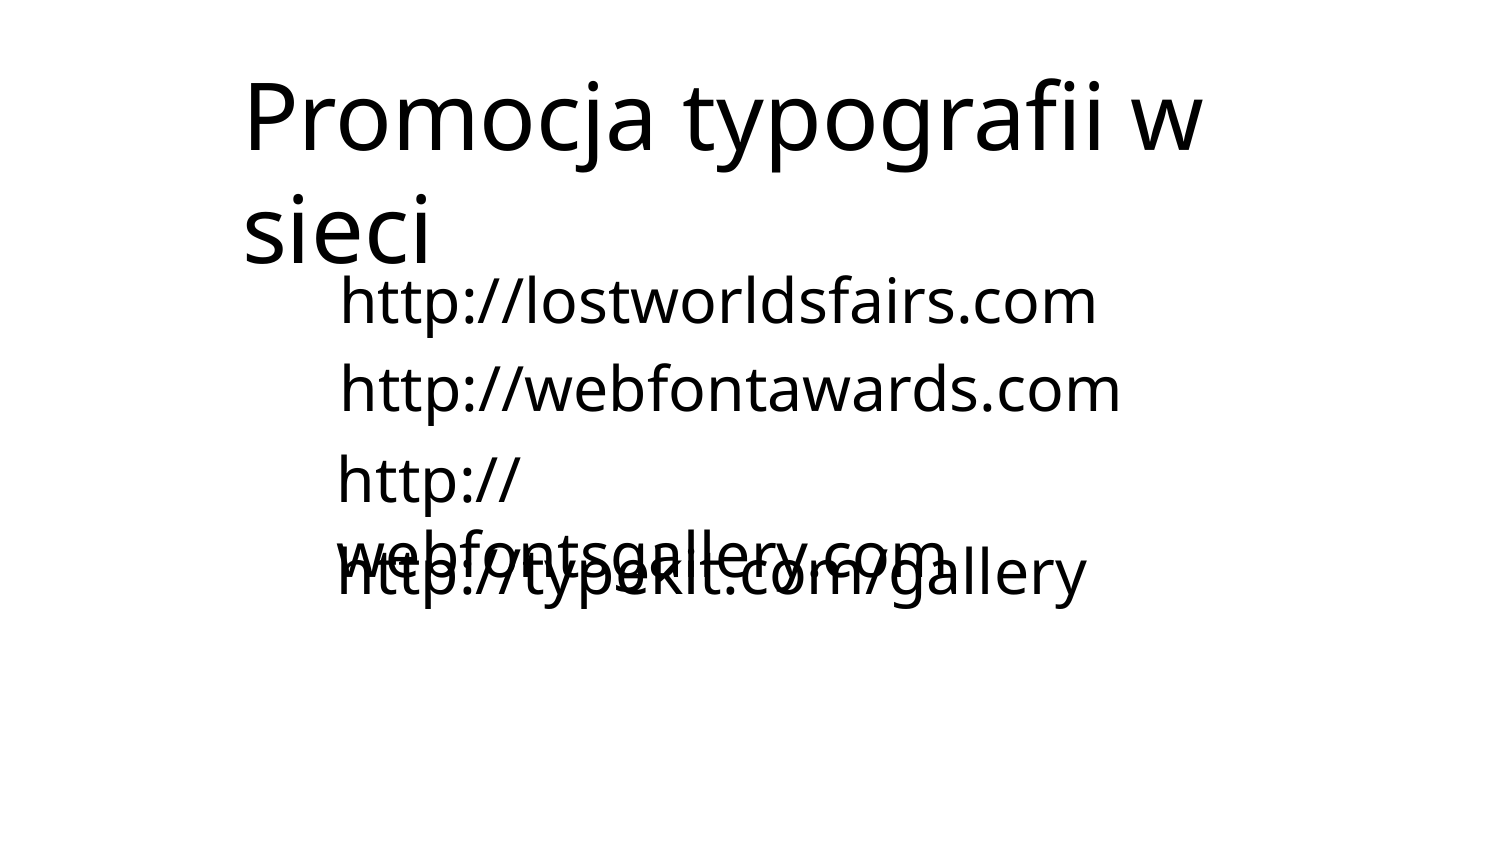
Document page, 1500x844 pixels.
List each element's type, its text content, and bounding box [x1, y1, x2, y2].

text_box http://lostworldsfairs.com [324, 253, 1255, 344]
text_box http://webfontawards.com [324, 341, 1193, 432]
text_box http://webfontsgallery.com [322, 432, 1122, 524]
text_box http://typekit.com/gallery [322, 524, 1140, 615]
text_box Promocja typografii w sieci [227, 49, 1255, 290]
